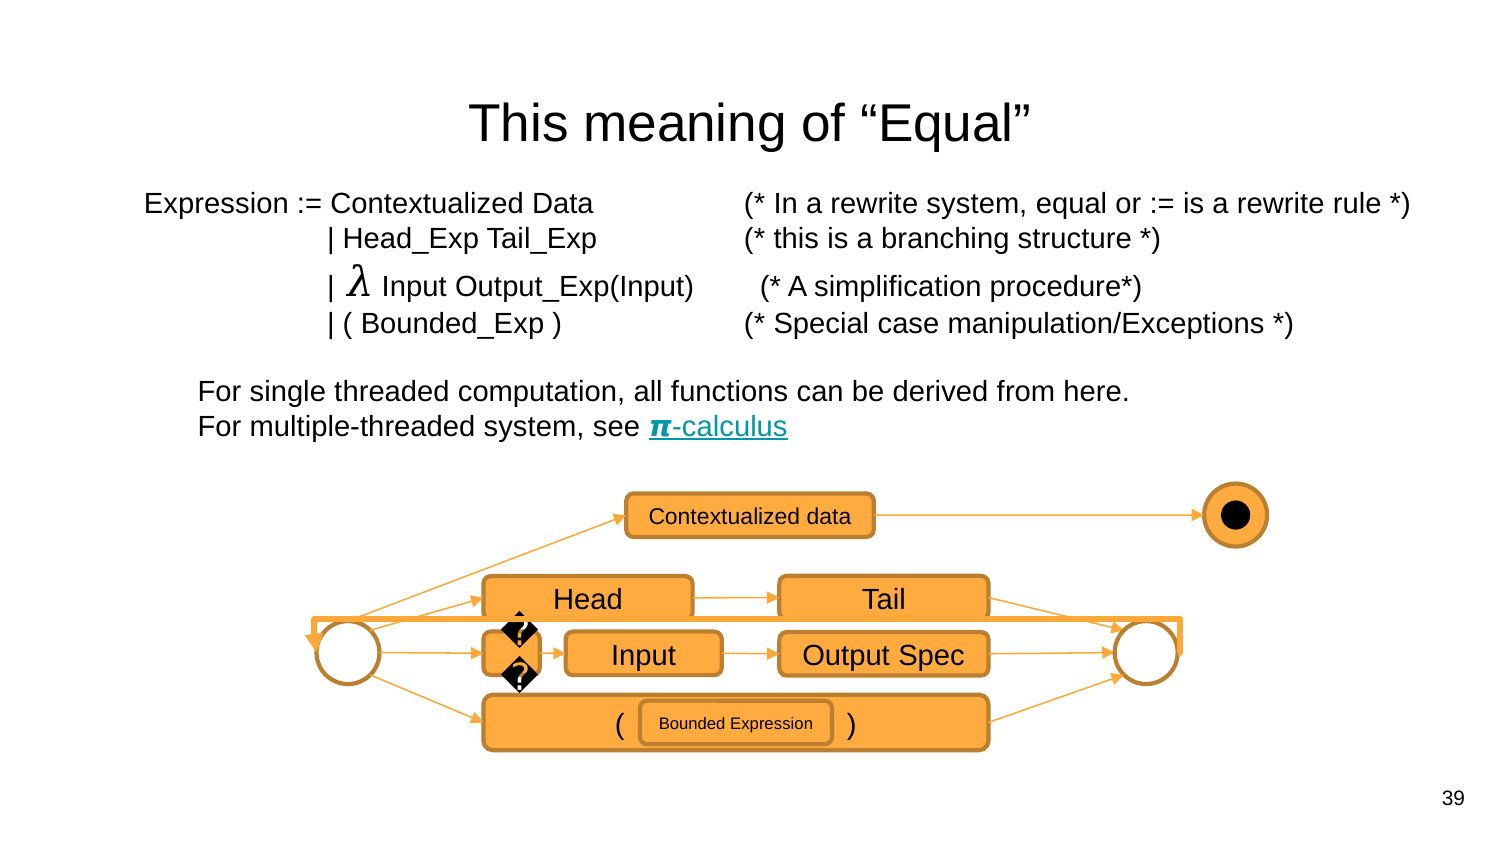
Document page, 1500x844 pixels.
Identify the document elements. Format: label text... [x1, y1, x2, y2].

text_box Expression := Contextualized Data (* In a rewrite system, equal or := is a rewrite rule *) | Head_Exp Tail_Exp (* this is a branching structure *) | 𝜆 Input Output_Exp(Input) (* A simplification procedure*) | ( Bounded_Exp ) (* Special case manipulation/Exceptions *) [129, 177, 1460, 347]
slide_number 39 [1389, 764, 1480, 830]
text_box For single threaded computation, all functions can be derived from here. For multiple-threaded system, see 𝞹-calculus [182, 365, 1460, 450]
title This meaning of “Equal” [51, 72, 1449, 167]
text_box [316, 483, 1268, 751]
